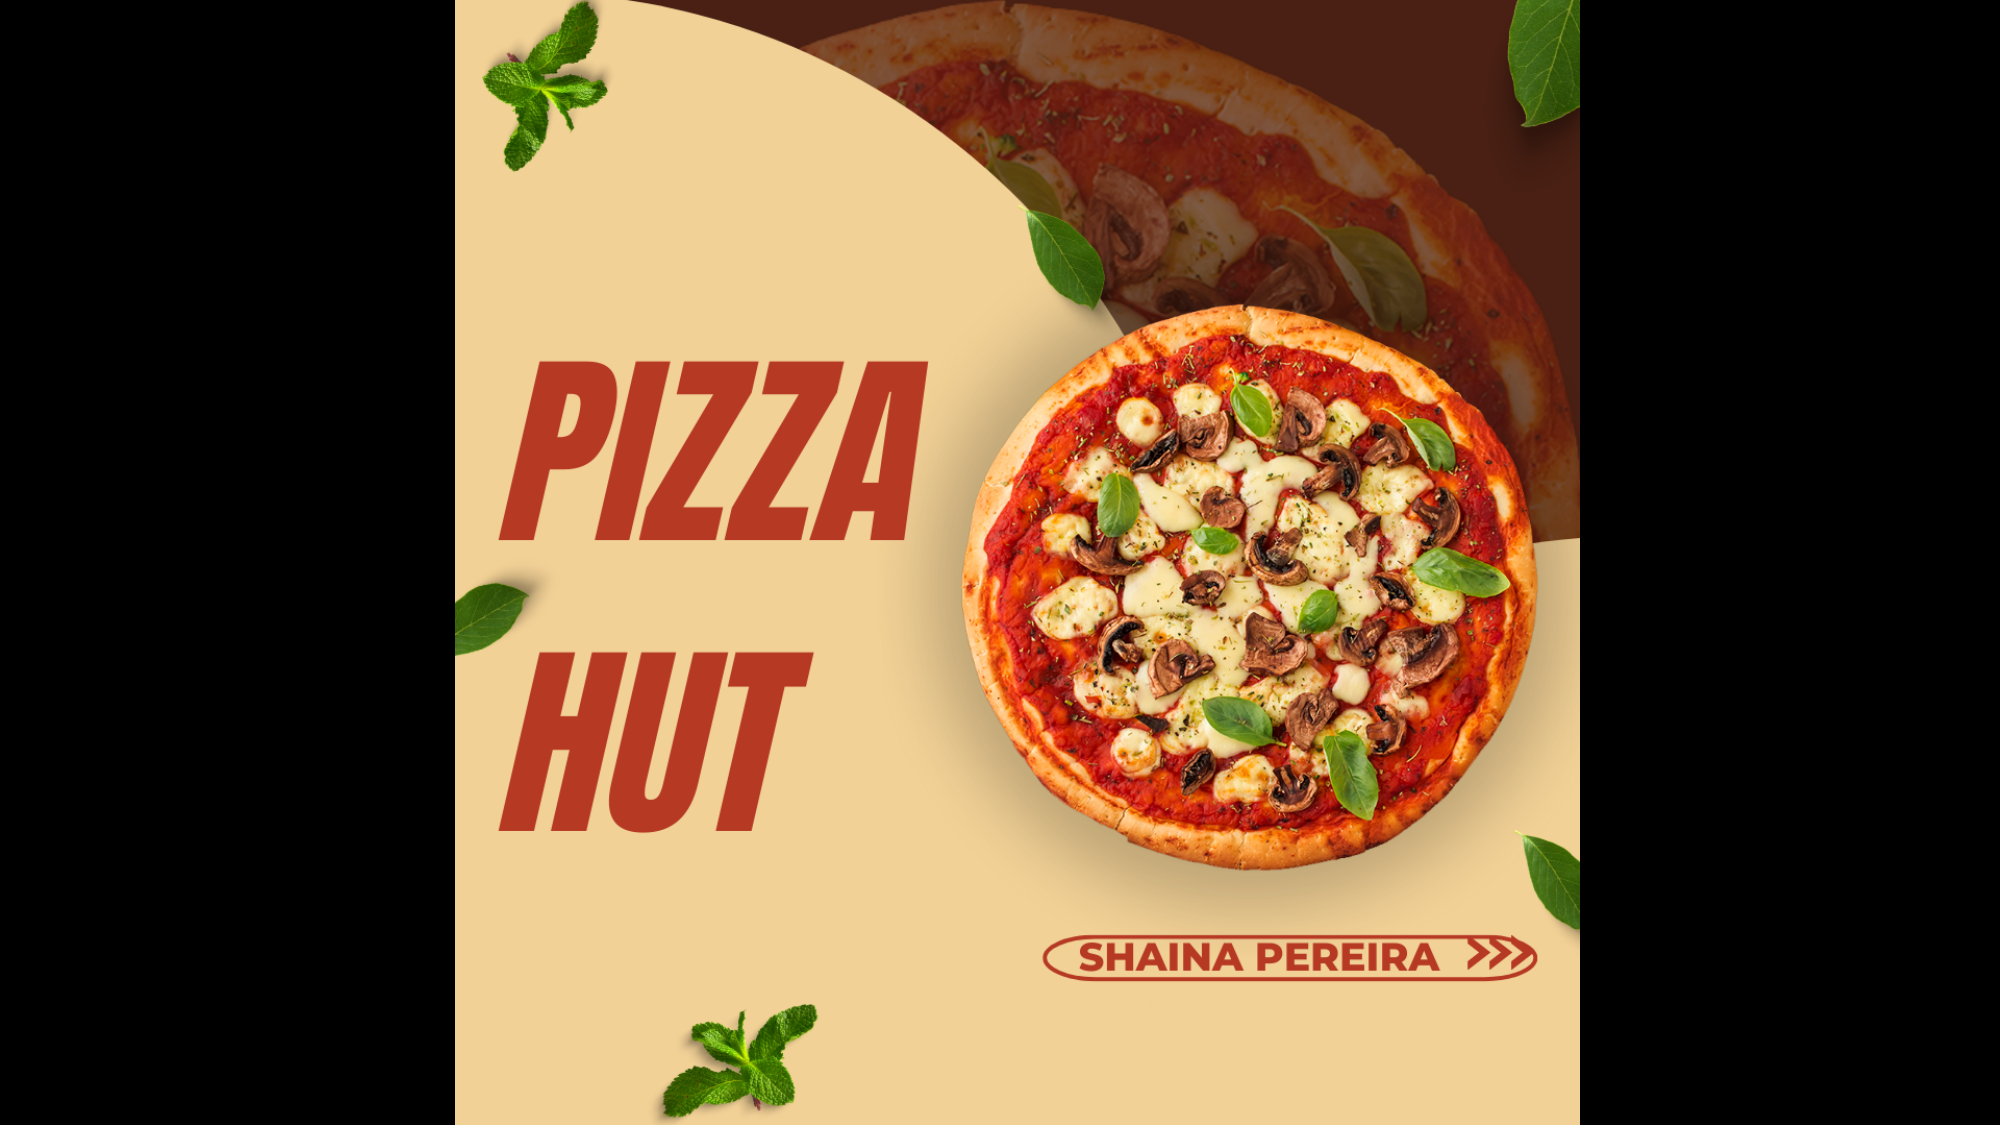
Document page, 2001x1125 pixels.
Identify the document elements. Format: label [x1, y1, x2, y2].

picture [454, 0, 1580, 1125]
